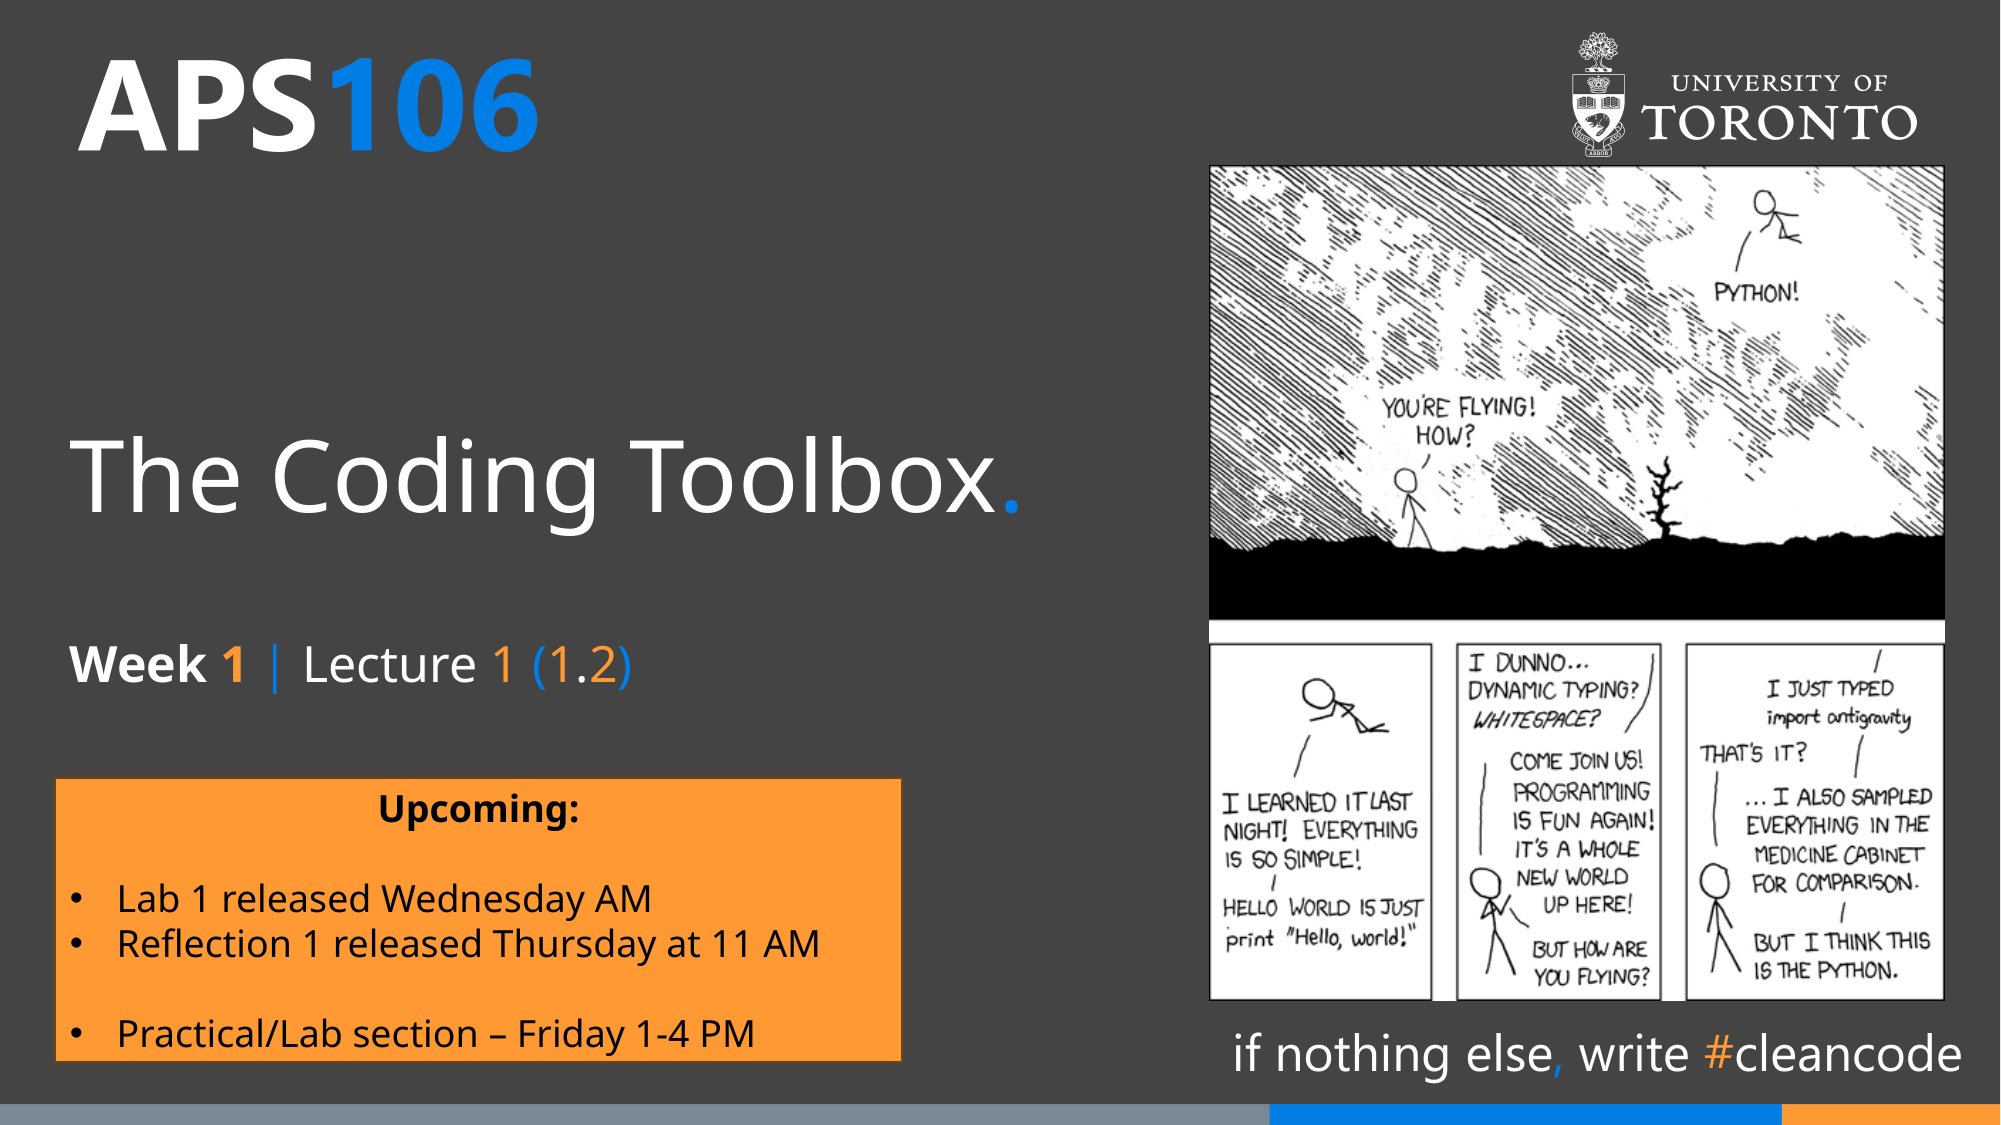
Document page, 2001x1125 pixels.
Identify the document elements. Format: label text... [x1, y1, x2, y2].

text_box Upcoming: Lab 1 released Wednesday AM Reflection 1 released Thursday at 11 AM Practical/Lab section – Friday 1-4 PM [54, 777, 903, 1063]
title The Coding Toolbox. [55, 395, 1209, 542]
subtitle Week 1 | Lecture 1 (1.2) [55, 631, 1209, 903]
picture [0, 0, 2001, 1125]
